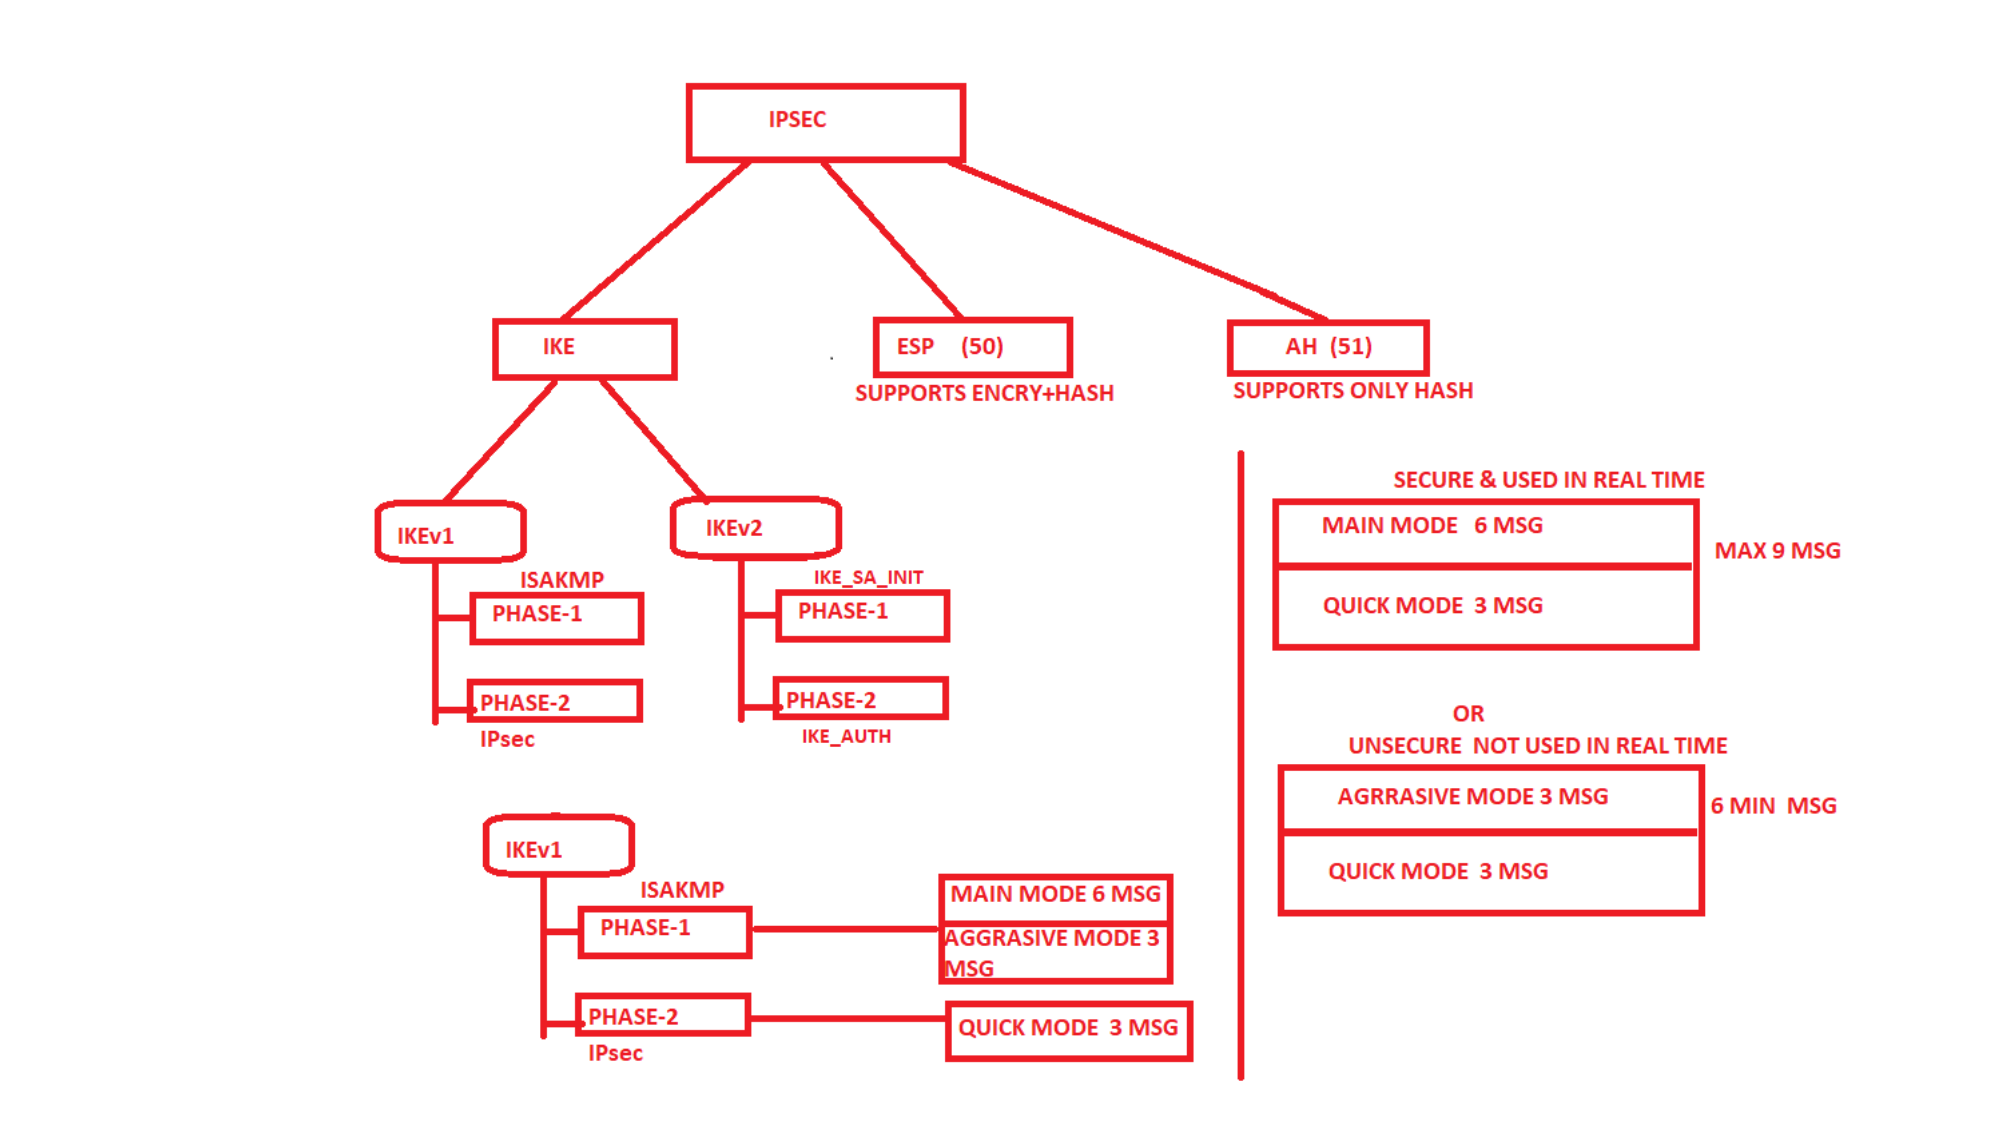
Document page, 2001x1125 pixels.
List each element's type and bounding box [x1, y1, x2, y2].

picture [145, 0, 1855, 1125]
